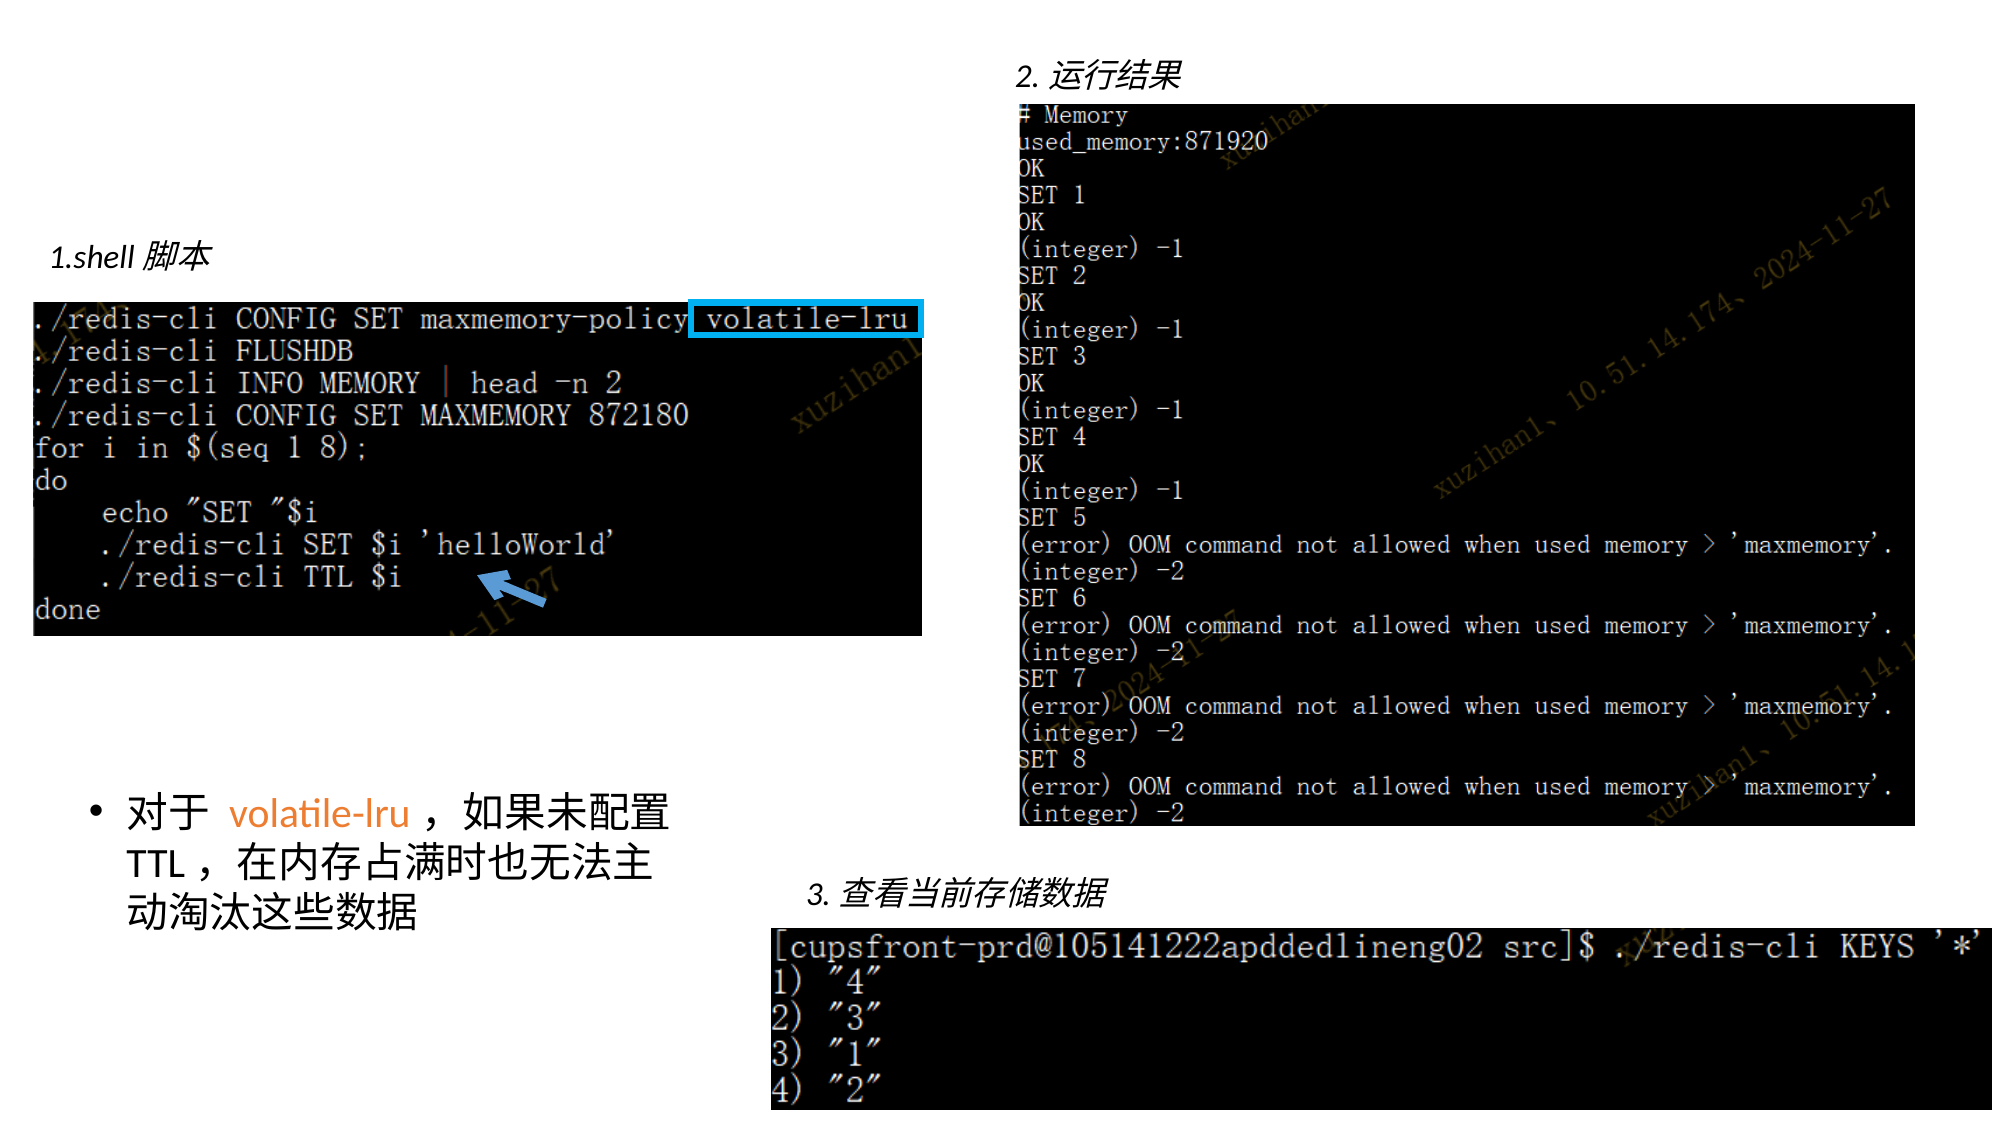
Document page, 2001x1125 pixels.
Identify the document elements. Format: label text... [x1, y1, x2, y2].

text_box 对于 volatile-lru，如果未配置TTL，在内存占满时也无法主动淘汰这些数据 [73, 777, 691, 1043]
text_box 3.查看当前存储数据 [790, 864, 1146, 928]
picture [33, 302, 922, 636]
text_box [477, 575, 545, 604]
picture [771, 928, 1992, 1110]
picture [695, 307, 917, 331]
text_box 1.shell脚本 [33, 227, 328, 302]
text_box 2.运行结果 [999, 47, 1294, 122]
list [1019, 103, 1915, 826]
